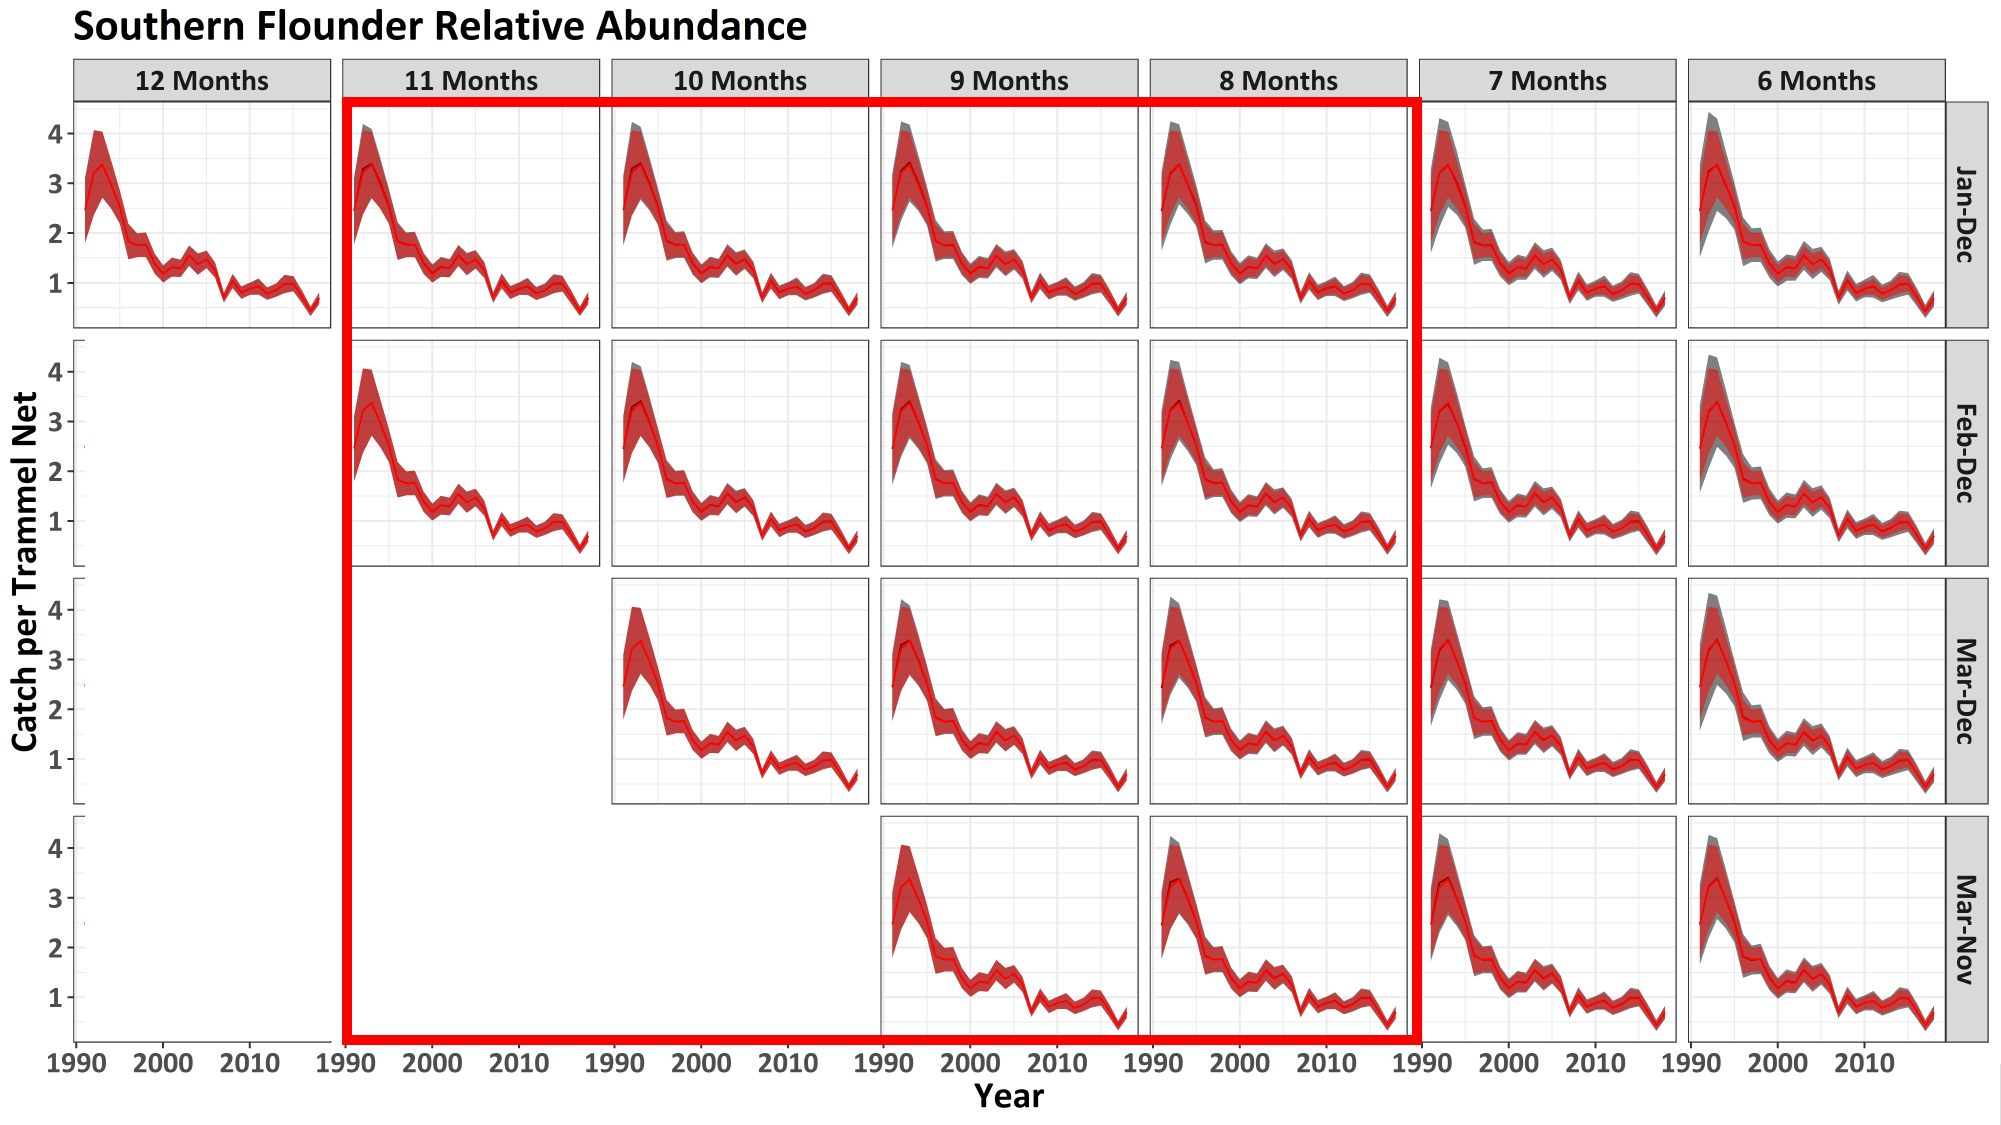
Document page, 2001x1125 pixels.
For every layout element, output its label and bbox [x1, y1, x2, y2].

text_box [85, 337, 873, 1040]
picture [0, 0, 2000, 1125]
